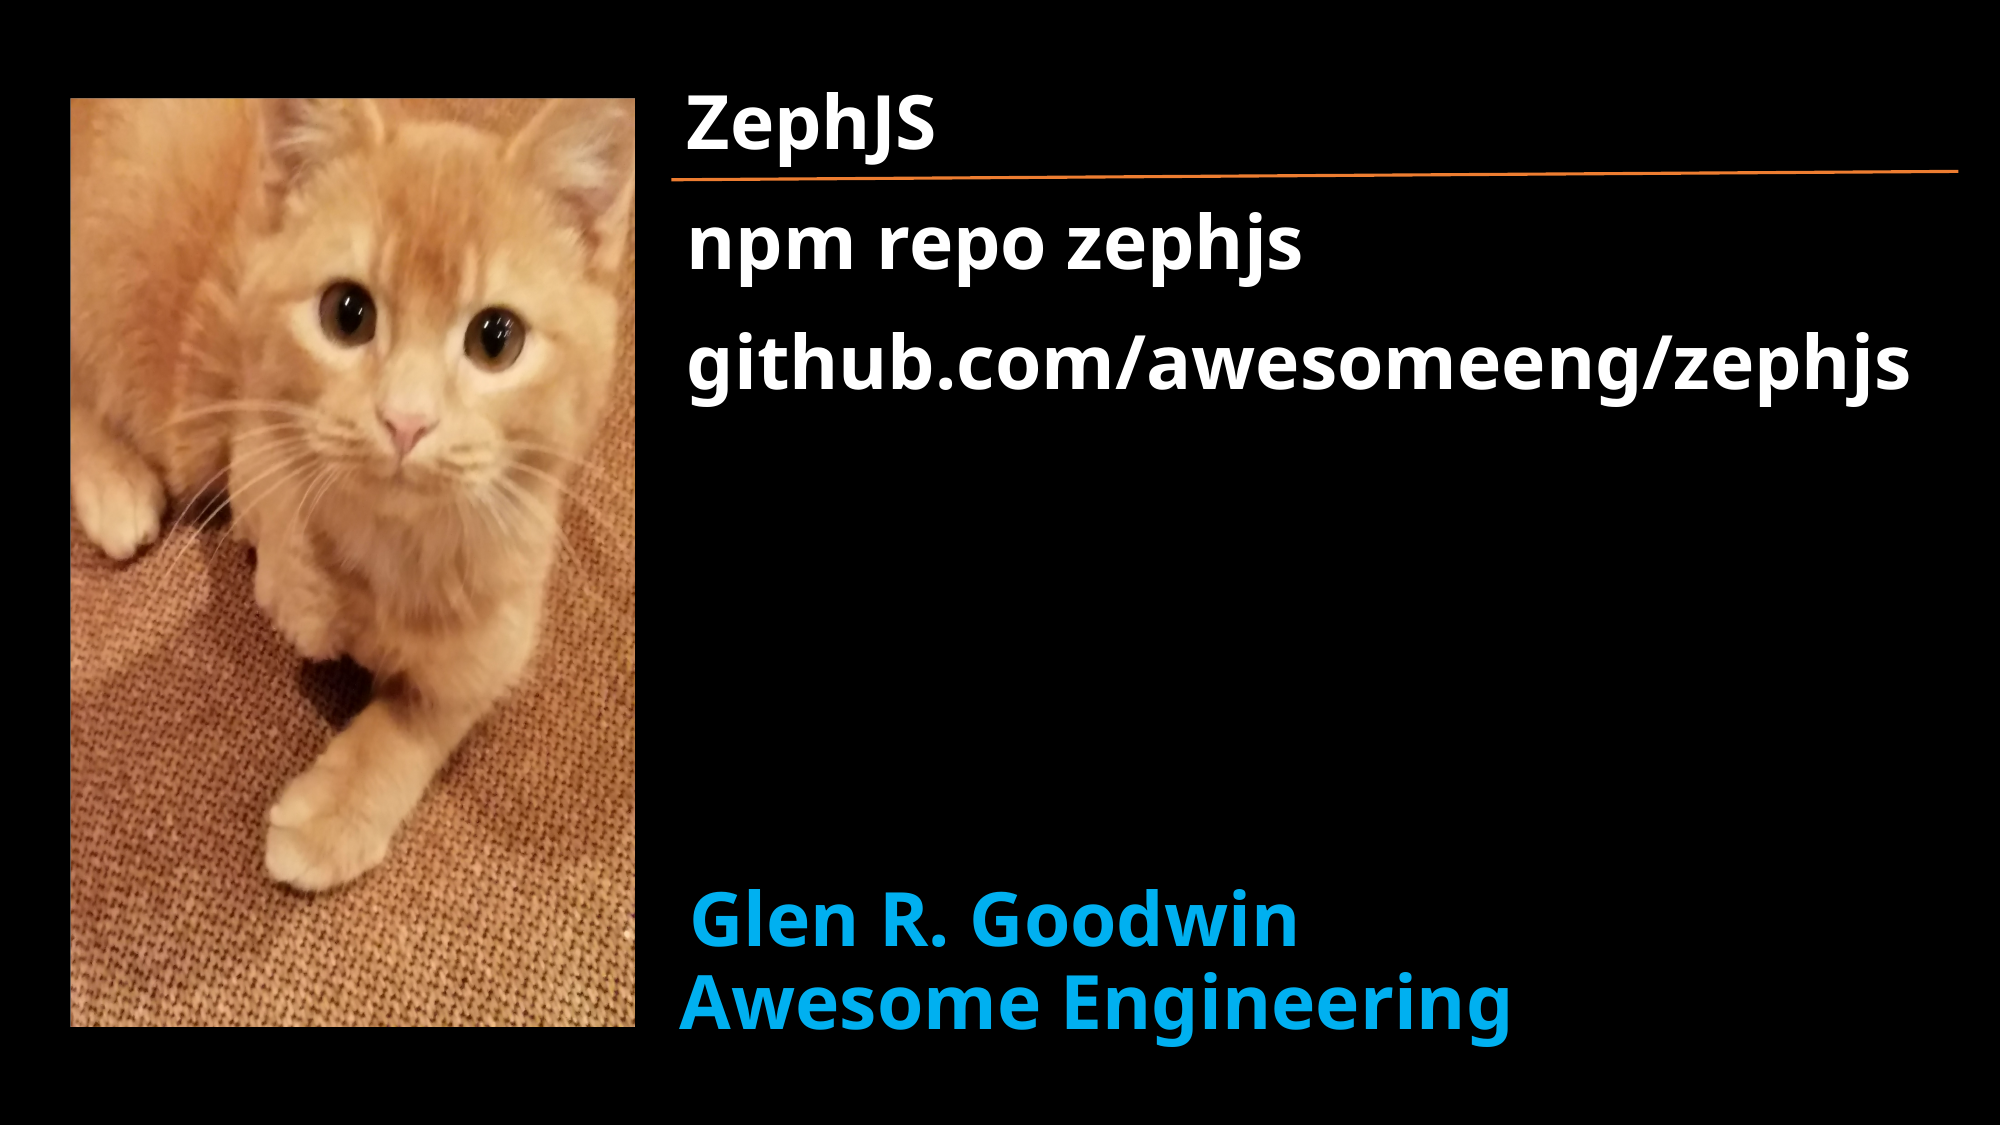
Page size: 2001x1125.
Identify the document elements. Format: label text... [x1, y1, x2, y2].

text_box ZephJS npm repo zephjs github.com/awesomeeng/zephjs [671, 180, 1928, 412]
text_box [671, 171, 1959, 180]
text_box Awesome Engineering [664, 947, 1529, 1053]
picture [0, 100, 817, 1027]
text_box Glen R. Goodwin [674, 863, 1317, 947]
text_box ZephJS npm repo zephjs github.com/awesomeeng/zephjs [671, 67, 1928, 171]
